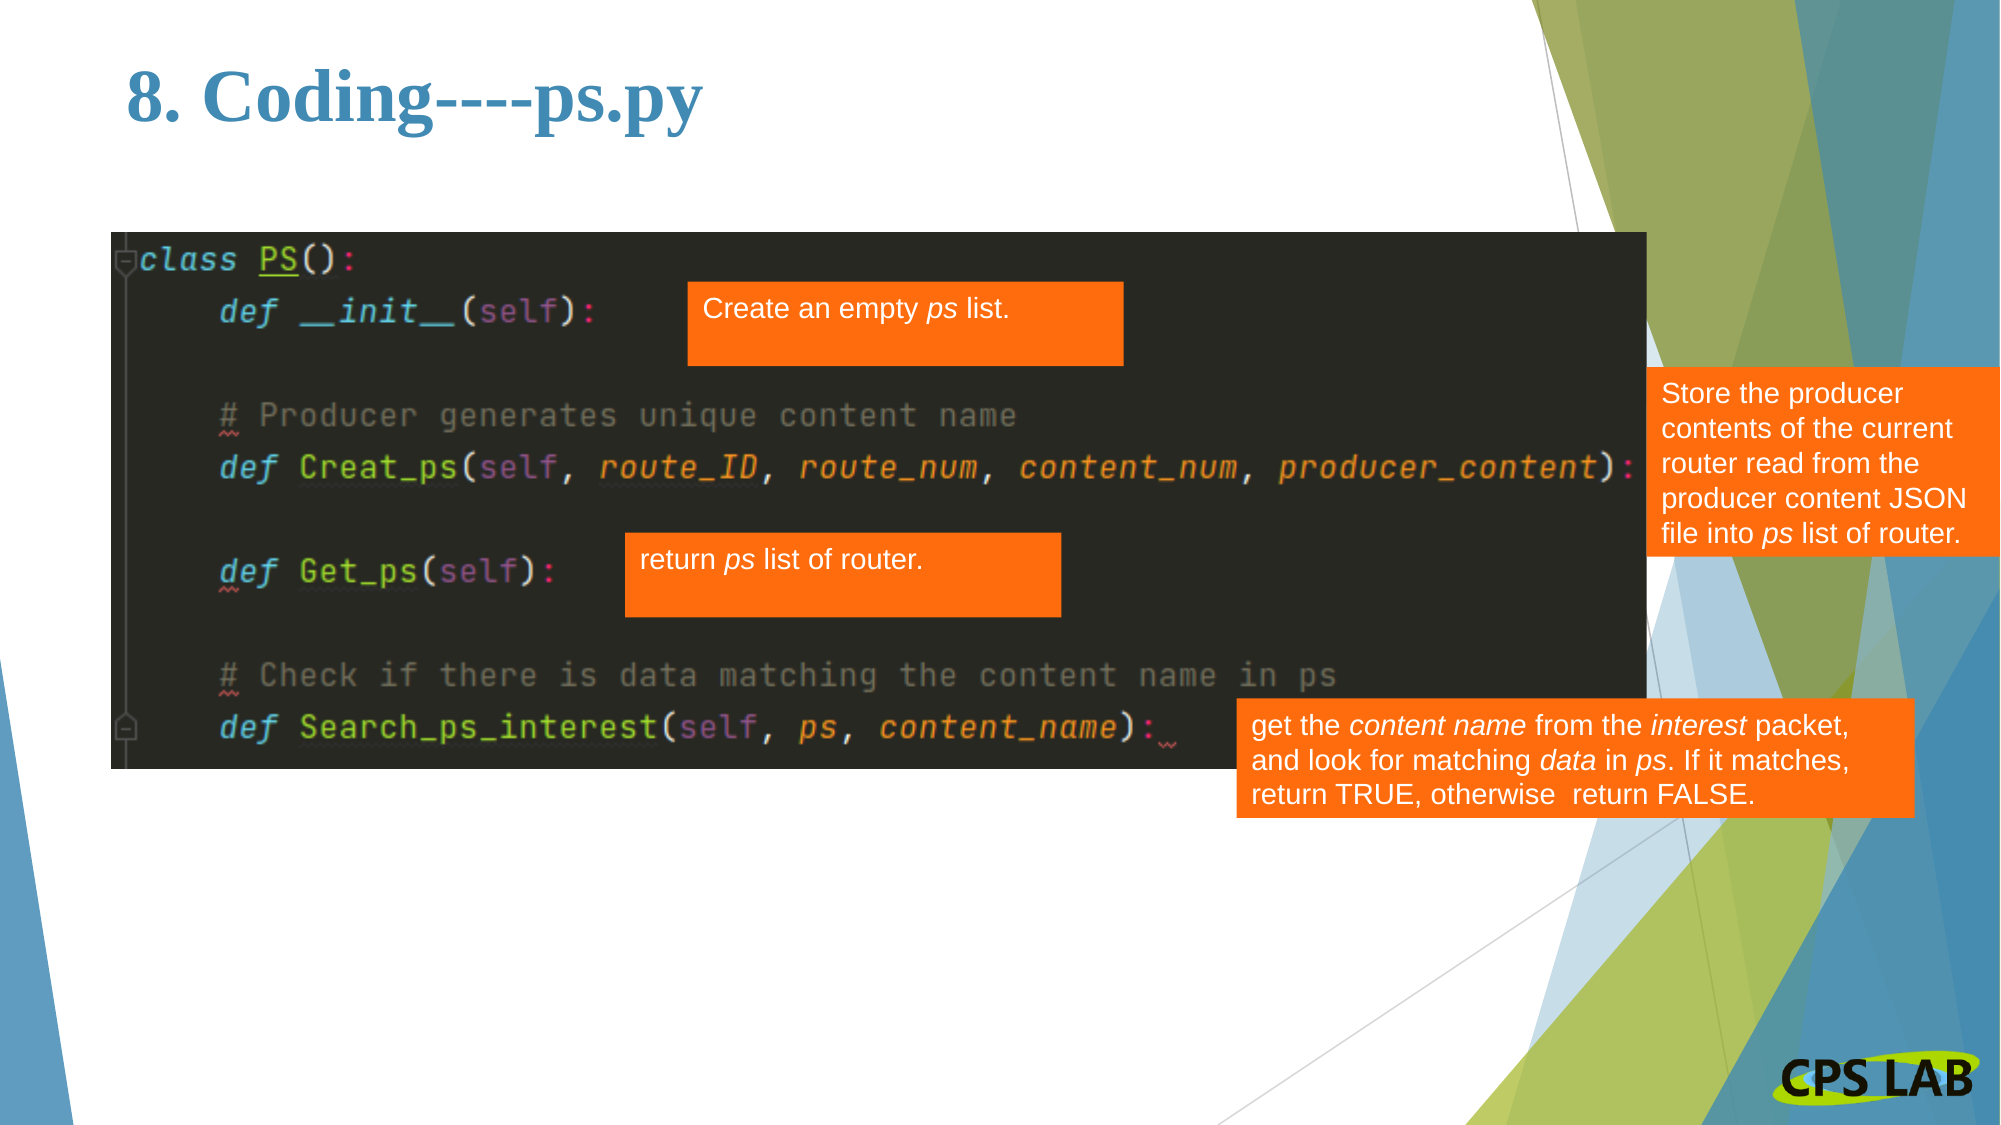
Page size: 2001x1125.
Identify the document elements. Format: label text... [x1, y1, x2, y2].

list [110, 232, 1647, 769]
picture [1772, 1050, 1980, 1106]
text_box Store the producer contents of the current router read from the producer content JSON file into ps list of router. [1651, 367, 2000, 557]
text_box get the content name from the interest packet, and look for matching data in ps. If it matches, return TRUE, otherwise return FALSE. [1236, 698, 1915, 818]
title 8. Coding----ps.py [111, 38, 1546, 166]
